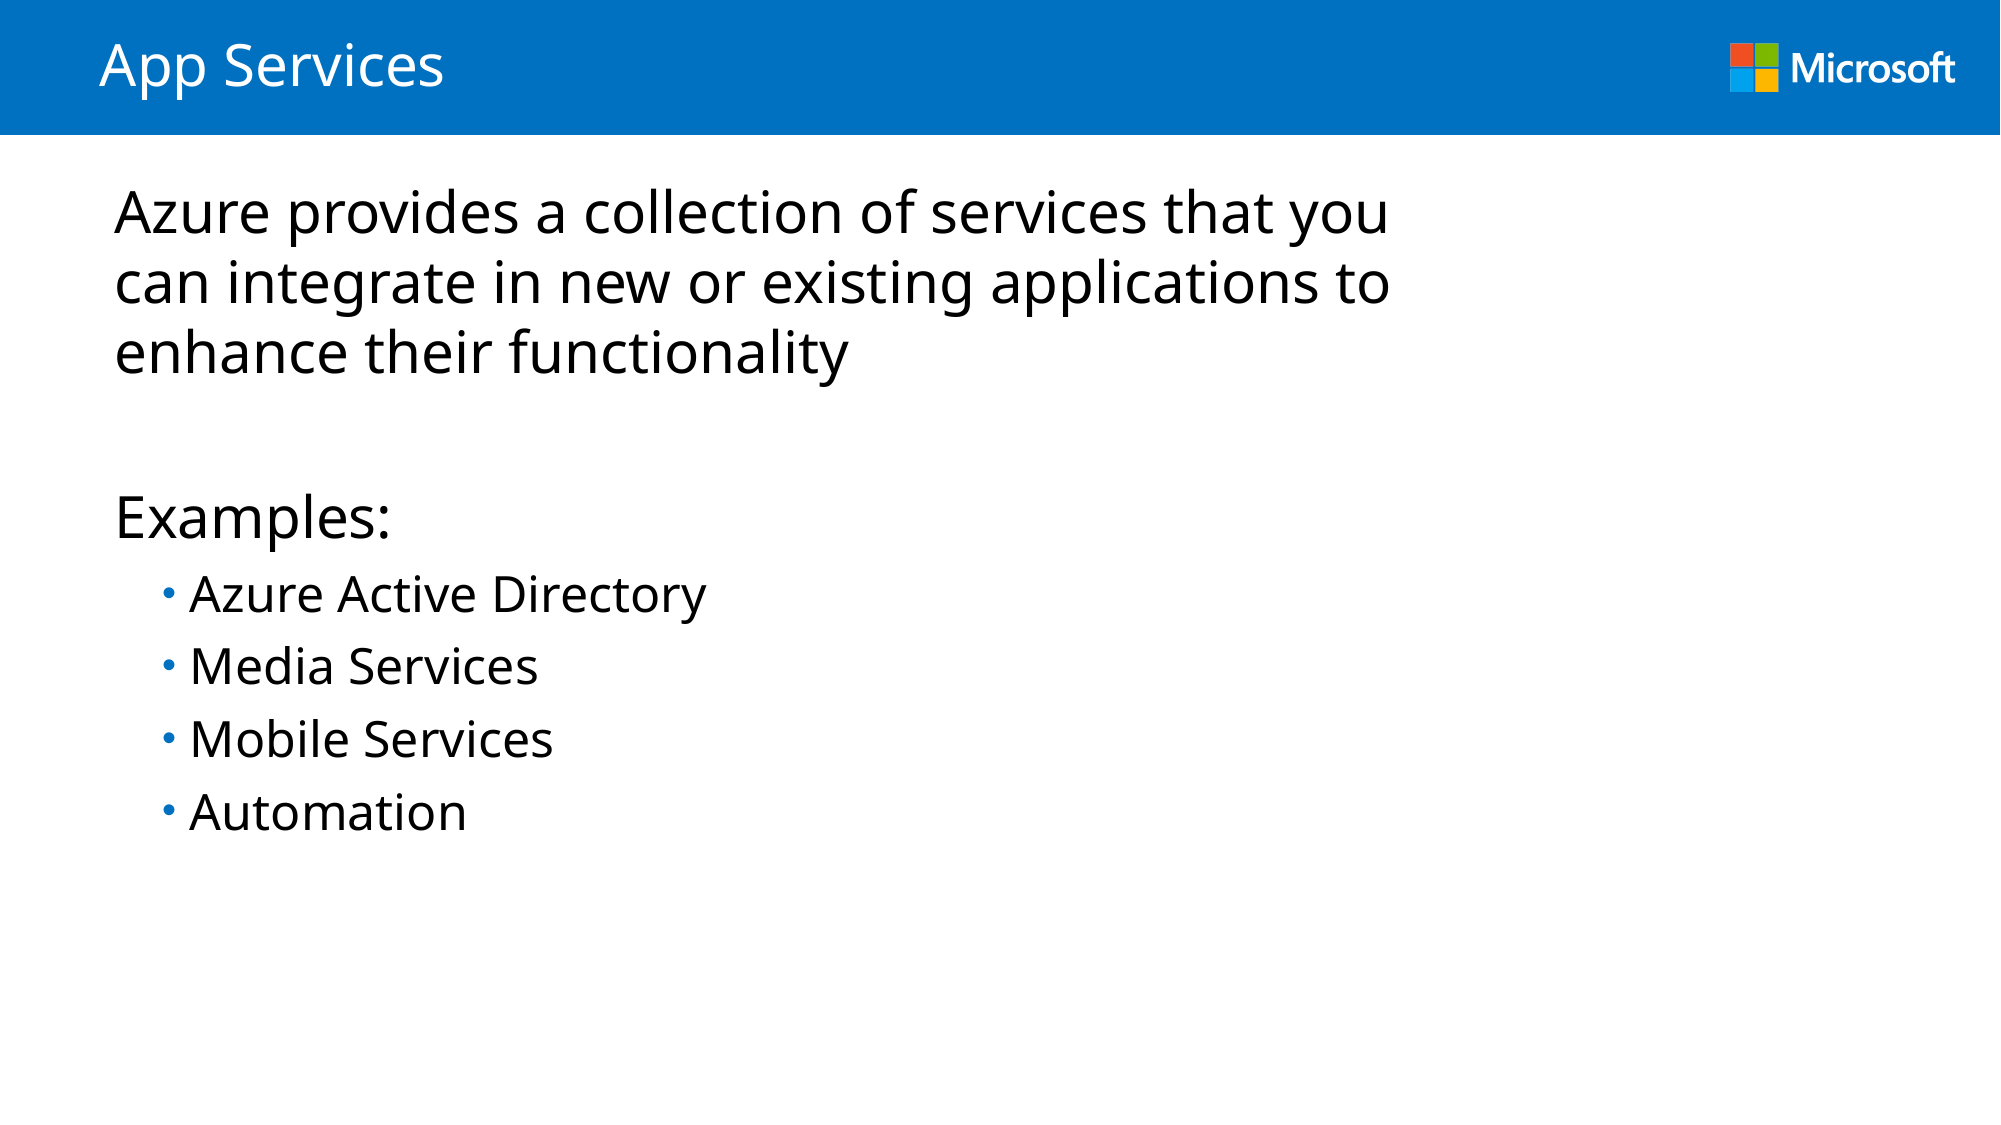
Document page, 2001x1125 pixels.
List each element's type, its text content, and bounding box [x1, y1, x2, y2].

title App Services [99, 0, 1901, 136]
text_box Azure provides a collection of services that you can integrate in new or existing applications to enhance their functionality Examples: Azure Active Directory Media Services Mobile Services Automation [99, 167, 1432, 1012]
picture [1901, 14, 1986, 121]
